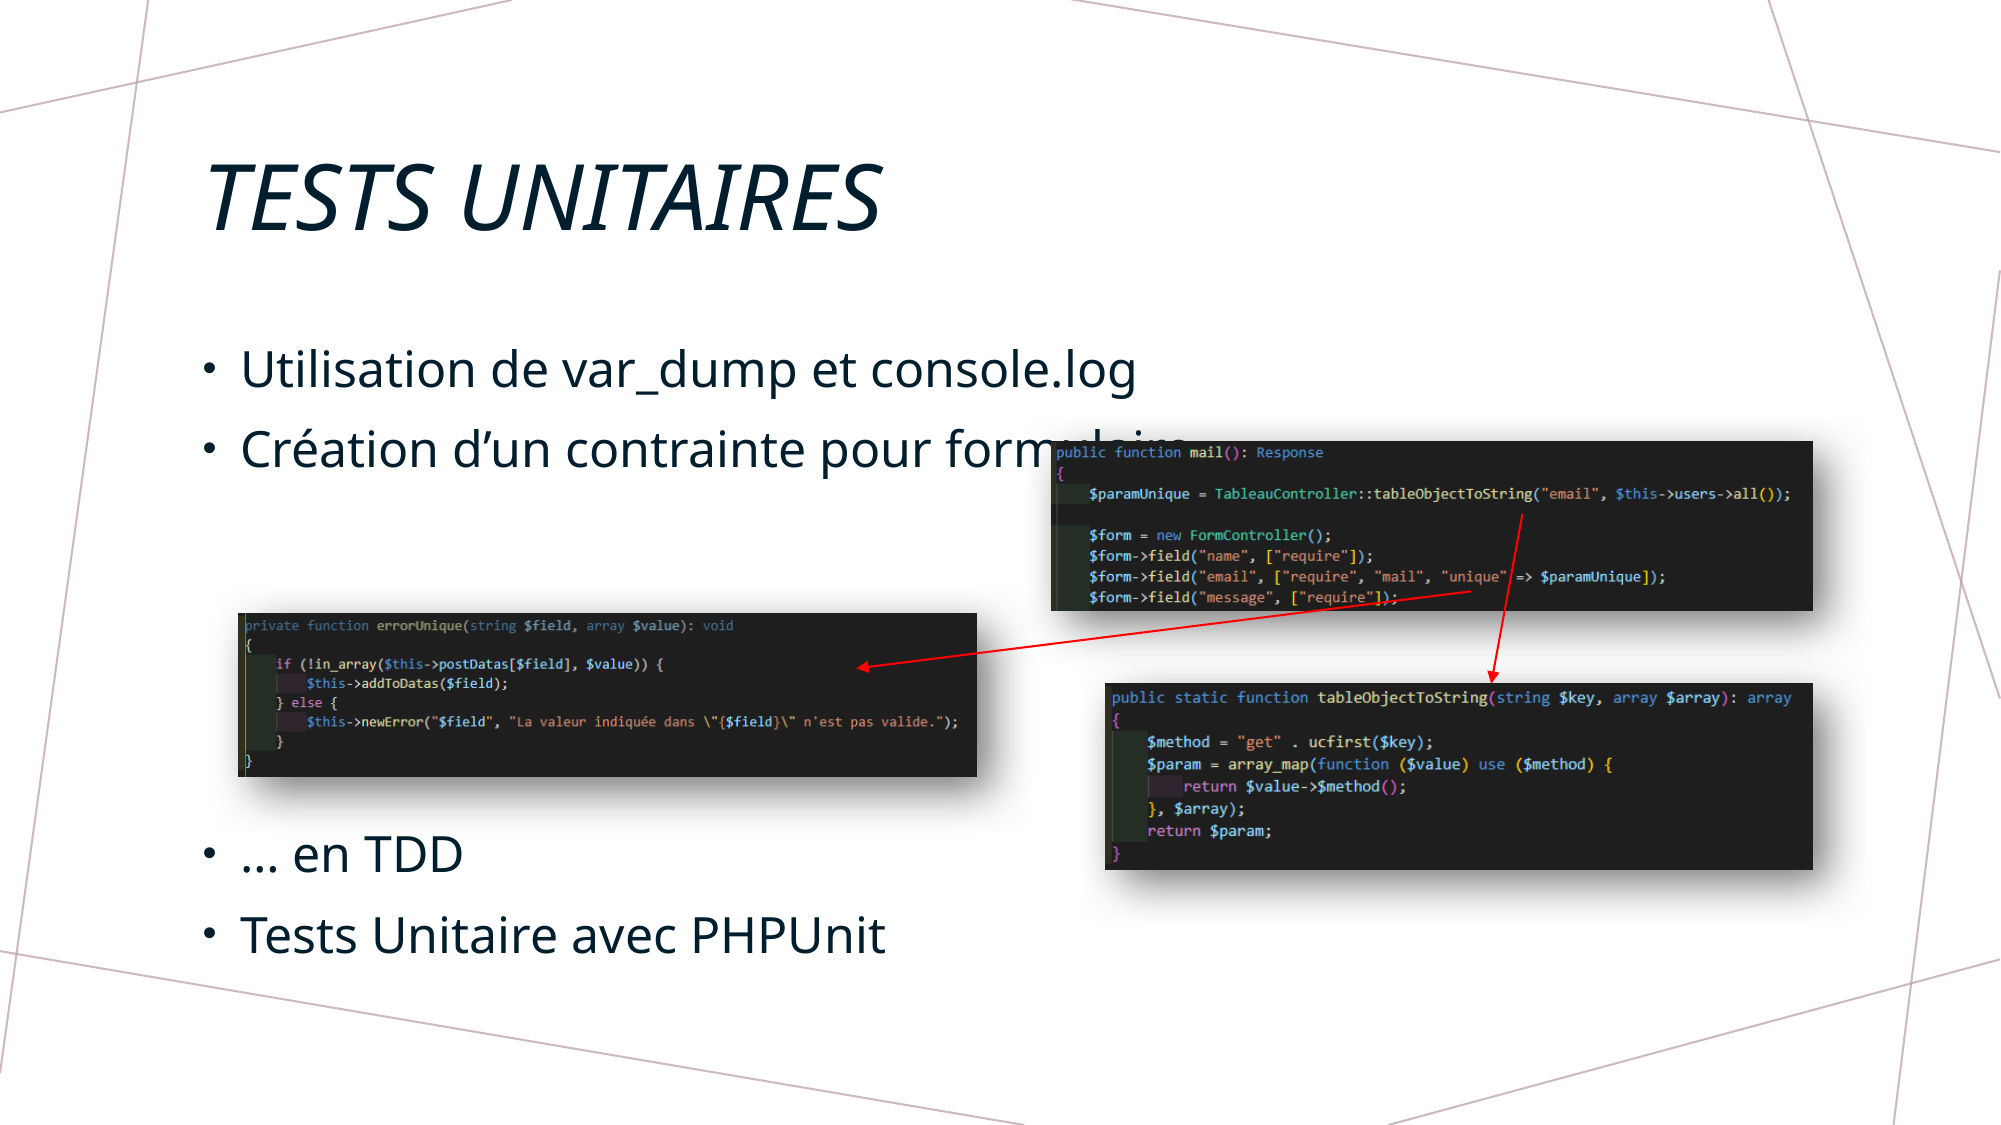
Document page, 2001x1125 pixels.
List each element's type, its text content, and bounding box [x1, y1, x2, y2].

list Utilisation de var_dump et console.log Création d’un contrainte pour formulaire … … en TDD Tests Unitaire avec PHPUnit [187, 329, 1813, 990]
picture [1051, 441, 1813, 611]
title Tests unitaires [187, 87, 1813, 315]
picture [238, 613, 977, 777]
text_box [1491, 513, 1523, 684]
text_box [856, 591, 1472, 669]
picture [1105, 683, 1813, 870]
